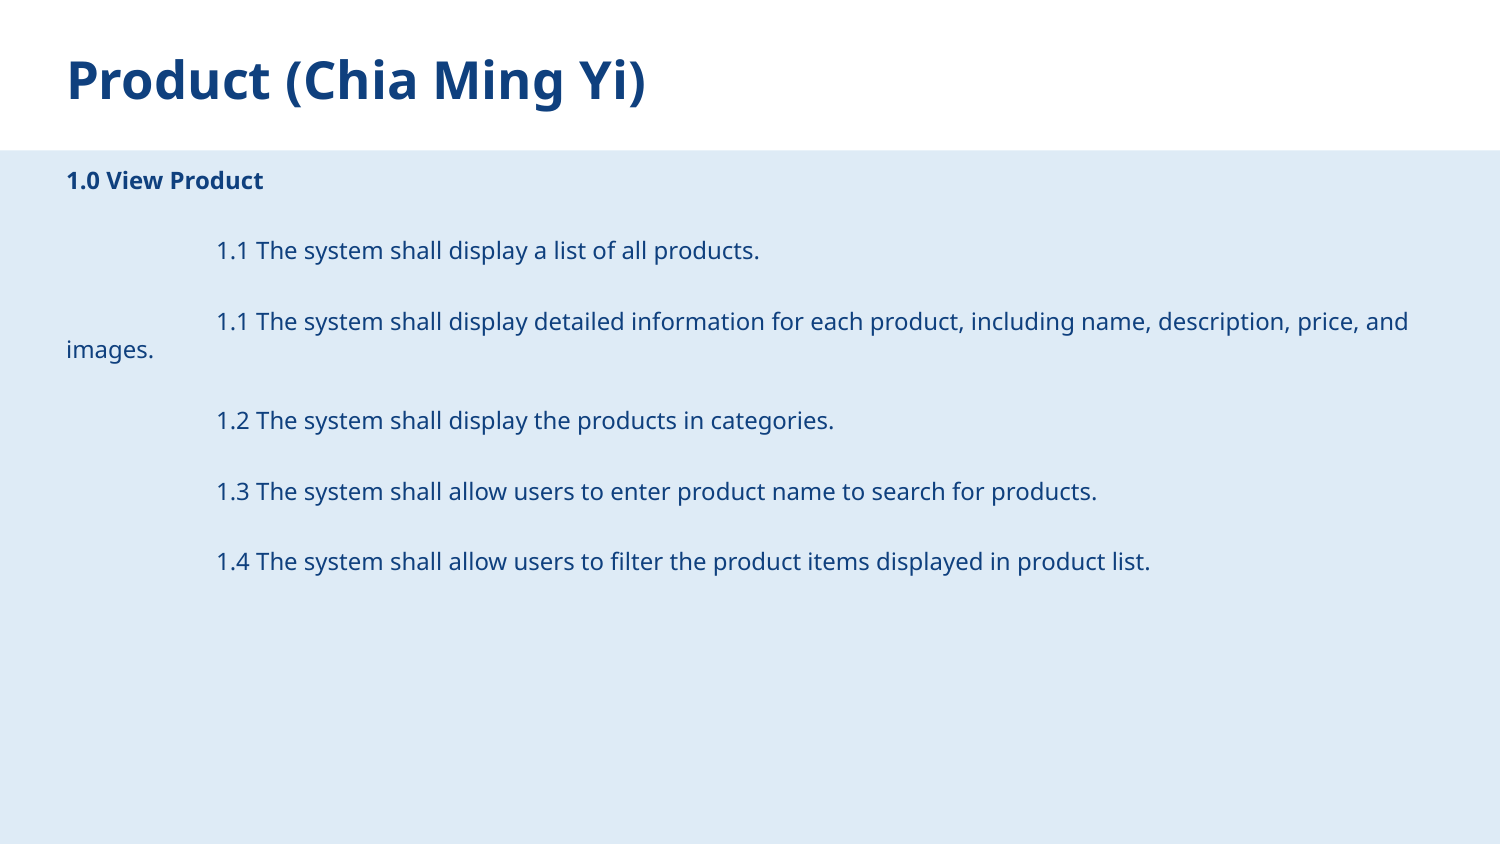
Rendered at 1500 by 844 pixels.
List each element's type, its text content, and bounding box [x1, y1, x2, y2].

title Product (Chia Ming Yi) [51, 31, 1449, 126]
text_box [0, 150, 1500, 844]
list 1.0 View Product 1.1 The system shall display a list of all products. 1.1 The system shall display detailed information for each product, including name, description, price, and images. 1.2 The system shall display the products in categories. 1.3 The system shall allow users to enter product name to search for products. 1.4 The system shall allow users to filter the product items displayed in product list. [51, 150, 1449, 787]
